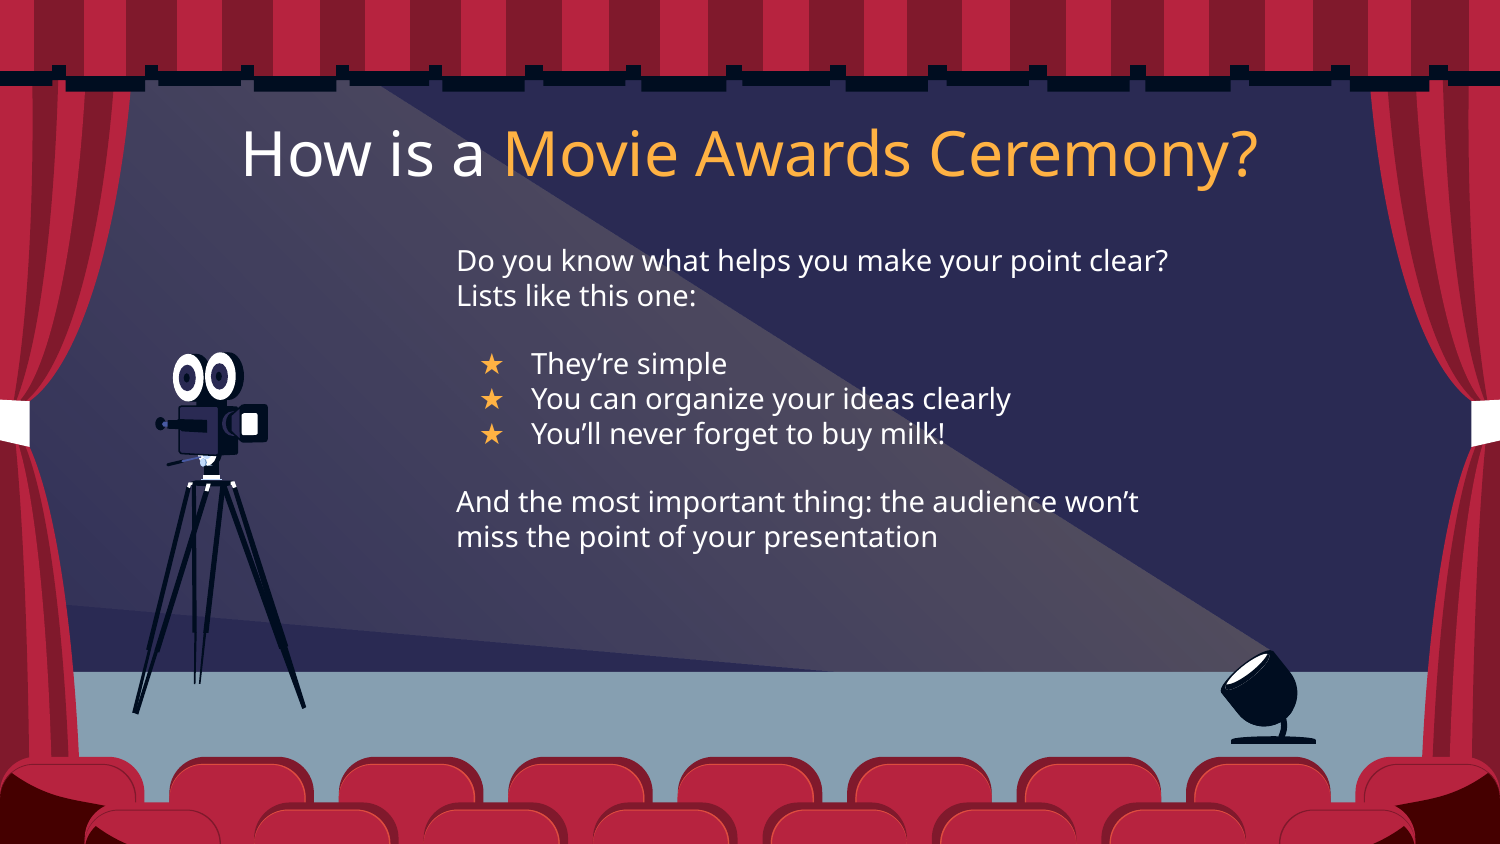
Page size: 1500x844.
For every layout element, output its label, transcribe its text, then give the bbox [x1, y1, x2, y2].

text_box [131, 352, 307, 715]
title How is a Movie Awards Ceremony? [118, 99, 1382, 194]
list Do you know what helps you make your point clear? Lists like this one: They’re simple You can organize your ideas clearly You’ll never forget to buy milk! And the most important thing: the audience won’t miss the point of your presentation [441, 227, 1240, 627]
